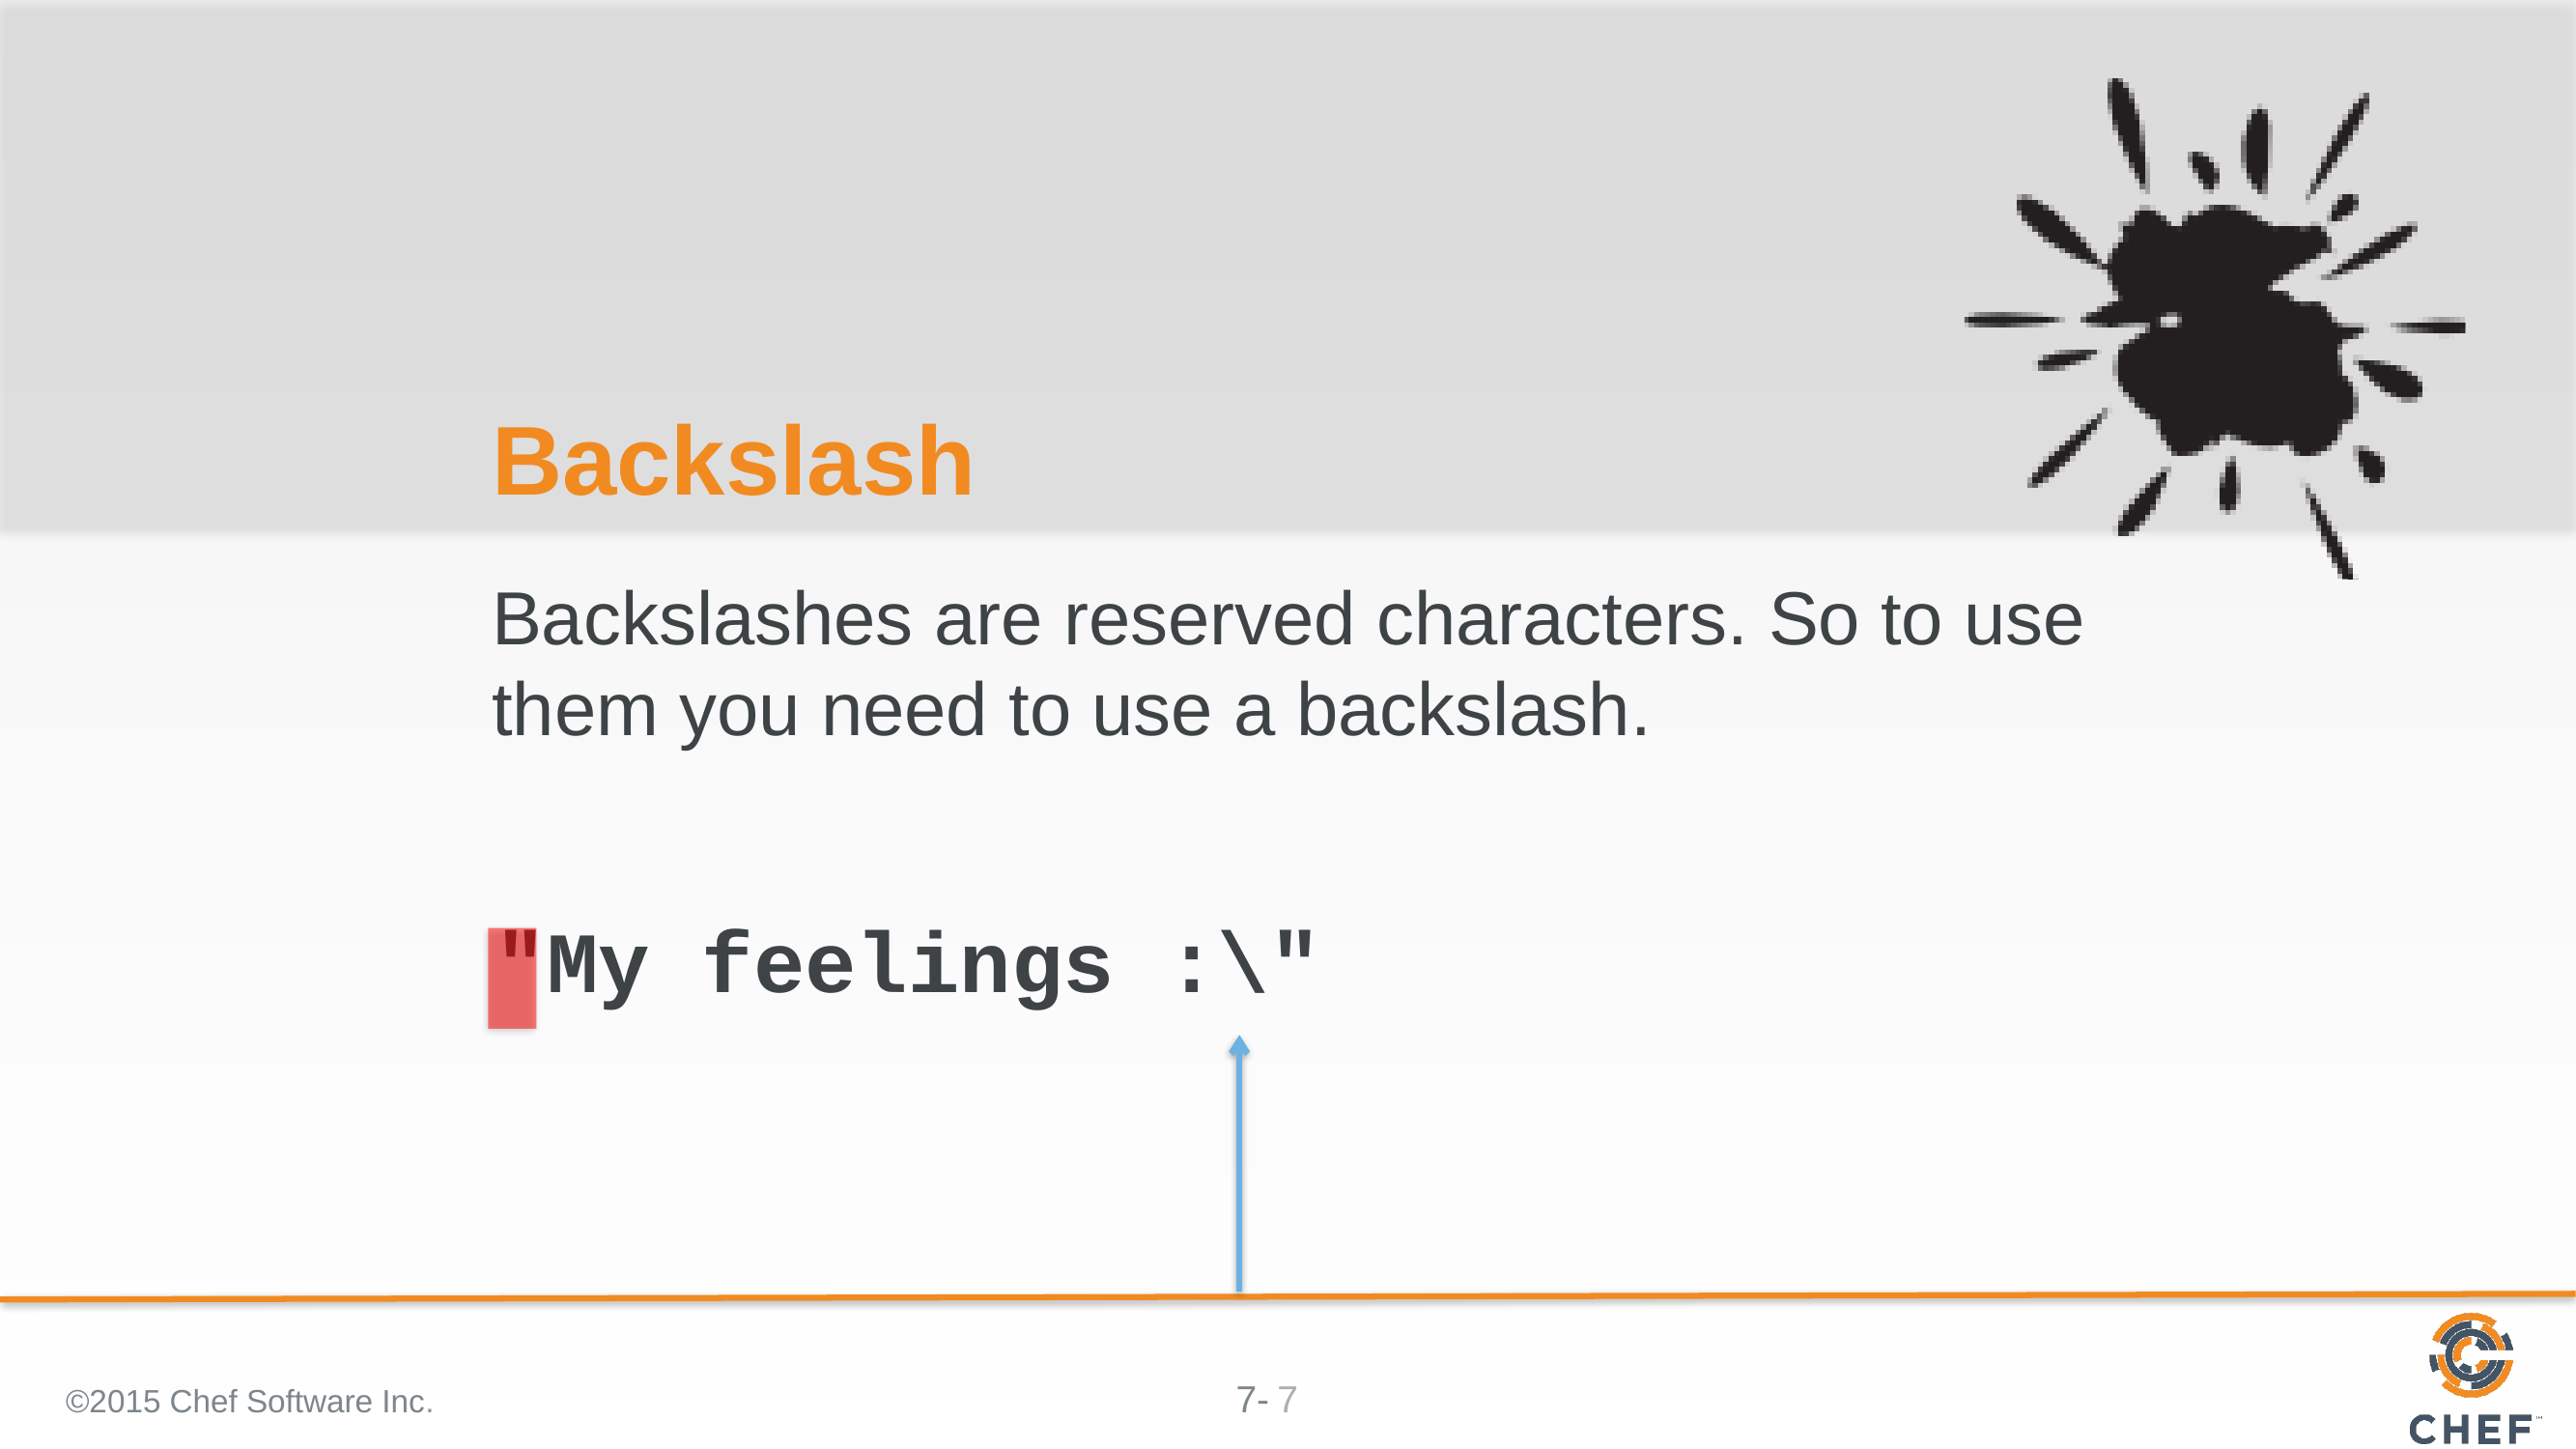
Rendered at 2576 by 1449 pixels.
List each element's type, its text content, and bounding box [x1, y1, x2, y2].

subtitle Backslashes are reserved characters. So to use them you need to use a backslash. [477, 555, 2217, 764]
text_box "My feelings :\" [475, 887, 2541, 1297]
title Backslash [477, 395, 2217, 531]
footer ©2015 Chef Software Inc. [51, 1359, 952, 1440]
picture [2399, 1297, 2550, 1449]
slide_number 7 [998, 1359, 1578, 1437]
text_box [488, 927, 537, 1030]
